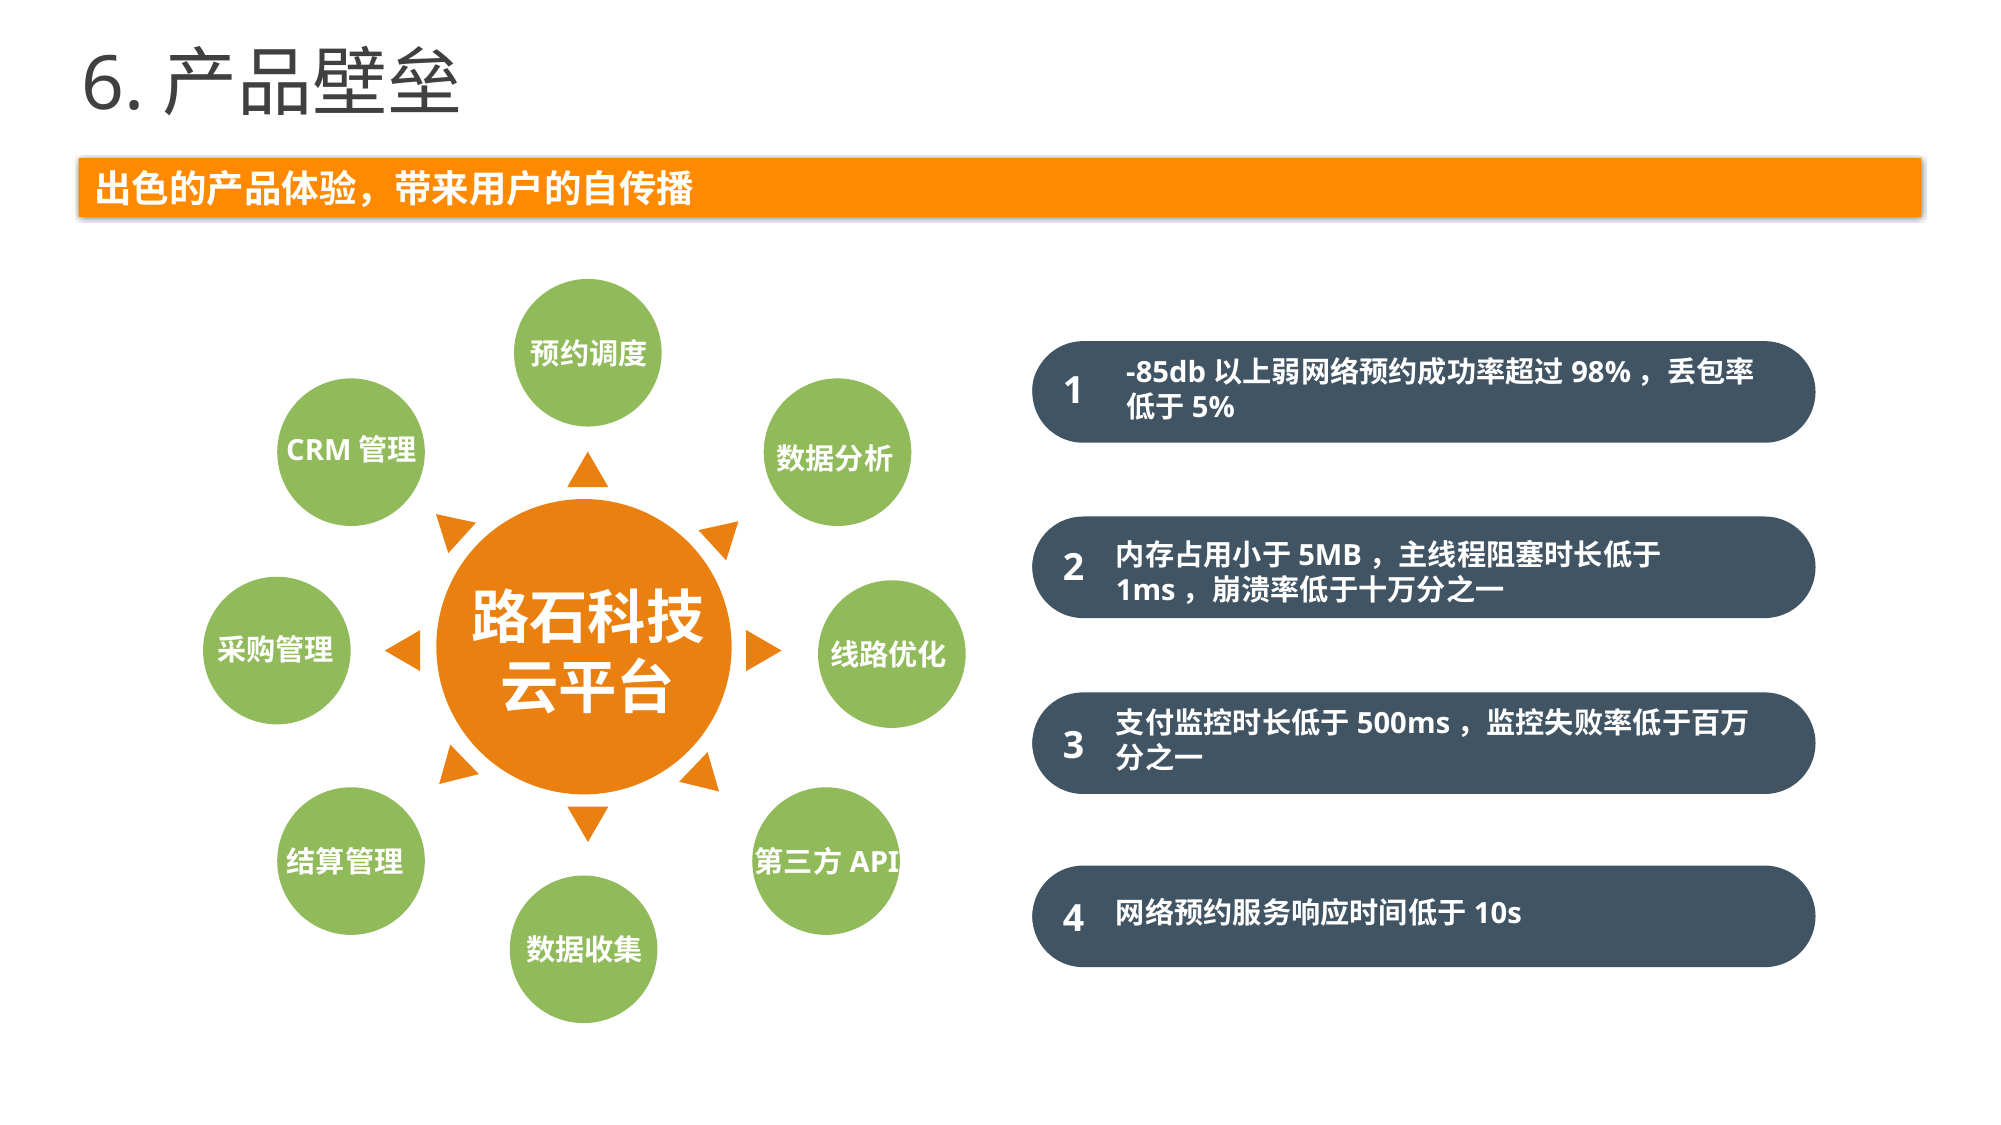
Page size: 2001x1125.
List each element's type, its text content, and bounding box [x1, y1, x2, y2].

text_box [281, 377, 421, 424]
text_box 数据收集 [511, 924, 662, 974]
text_box [512, 331, 516, 374]
text_box [458, 726, 710, 796]
text_box [517, 378, 659, 428]
text_box 路石科技云平台 [451, 574, 724, 726]
text_box [765, 377, 910, 432]
text_box [517, 277, 659, 327]
text_box [1048, 515, 1817, 620]
text_box [565, 805, 611, 845]
text_box [755, 886, 897, 936]
text_box [769, 483, 906, 528]
text_box 支付监控时长低于500ms，监控失败率低于百万分之一 [1101, 696, 1778, 782]
text_box [382, 628, 422, 673]
text_box [454, 497, 714, 574]
text_box [1054, 340, 1787, 349]
text_box [513, 874, 654, 924]
text_box [1049, 691, 1817, 796]
text_box [565, 449, 611, 489]
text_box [1032, 876, 1112, 957]
text_box [1050, 864, 1817, 969]
text_box [434, 512, 478, 556]
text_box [1032, 703, 1112, 783]
text_box 6.产品壁垒 [81, 51, 1922, 212]
text_box [512, 974, 655, 1025]
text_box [1032, 349, 1112, 429]
text_box [745, 628, 784, 673]
text_box [279, 474, 423, 528]
text_box [206, 575, 347, 624]
text_box -85db以上弱网络预约成功率超过98%，丢包率低于5% [1111, 345, 1788, 431]
text_box CRM管理 [271, 424, 446, 474]
text_box 内存占用小于5MB，主线程阻塞时长低于1ms，崩溃率低于十万分之一 [1101, 528, 1778, 614]
text_box 结算管理 [271, 835, 423, 886]
text_box [821, 679, 963, 729]
text_box 线路优化 [815, 628, 966, 679]
text_box [280, 786, 422, 835]
text_box 出色的产品体验，带来用户的自传播 [94, 164, 1849, 210]
text_box 第三方API [740, 835, 933, 886]
text_box [696, 519, 740, 563]
text_box 网络预约服务响应时间低于10s [1112, 887, 1778, 938]
text_box 采购管理 [202, 624, 353, 674]
text_box [677, 750, 721, 793]
text_box 数据分析 [761, 432, 912, 483]
text_box [280, 886, 422, 936]
text_box 预约调度 [516, 327, 667, 378]
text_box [1032, 526, 1112, 606]
text_box [724, 596, 733, 697]
text_box [821, 579, 962, 628]
text_box [437, 742, 481, 786]
text_box [205, 674, 348, 726]
text_box [435, 580, 451, 714]
text_box [1046, 345, 1817, 444]
text_box [755, 786, 897, 835]
text_box [78, 157, 1922, 218]
